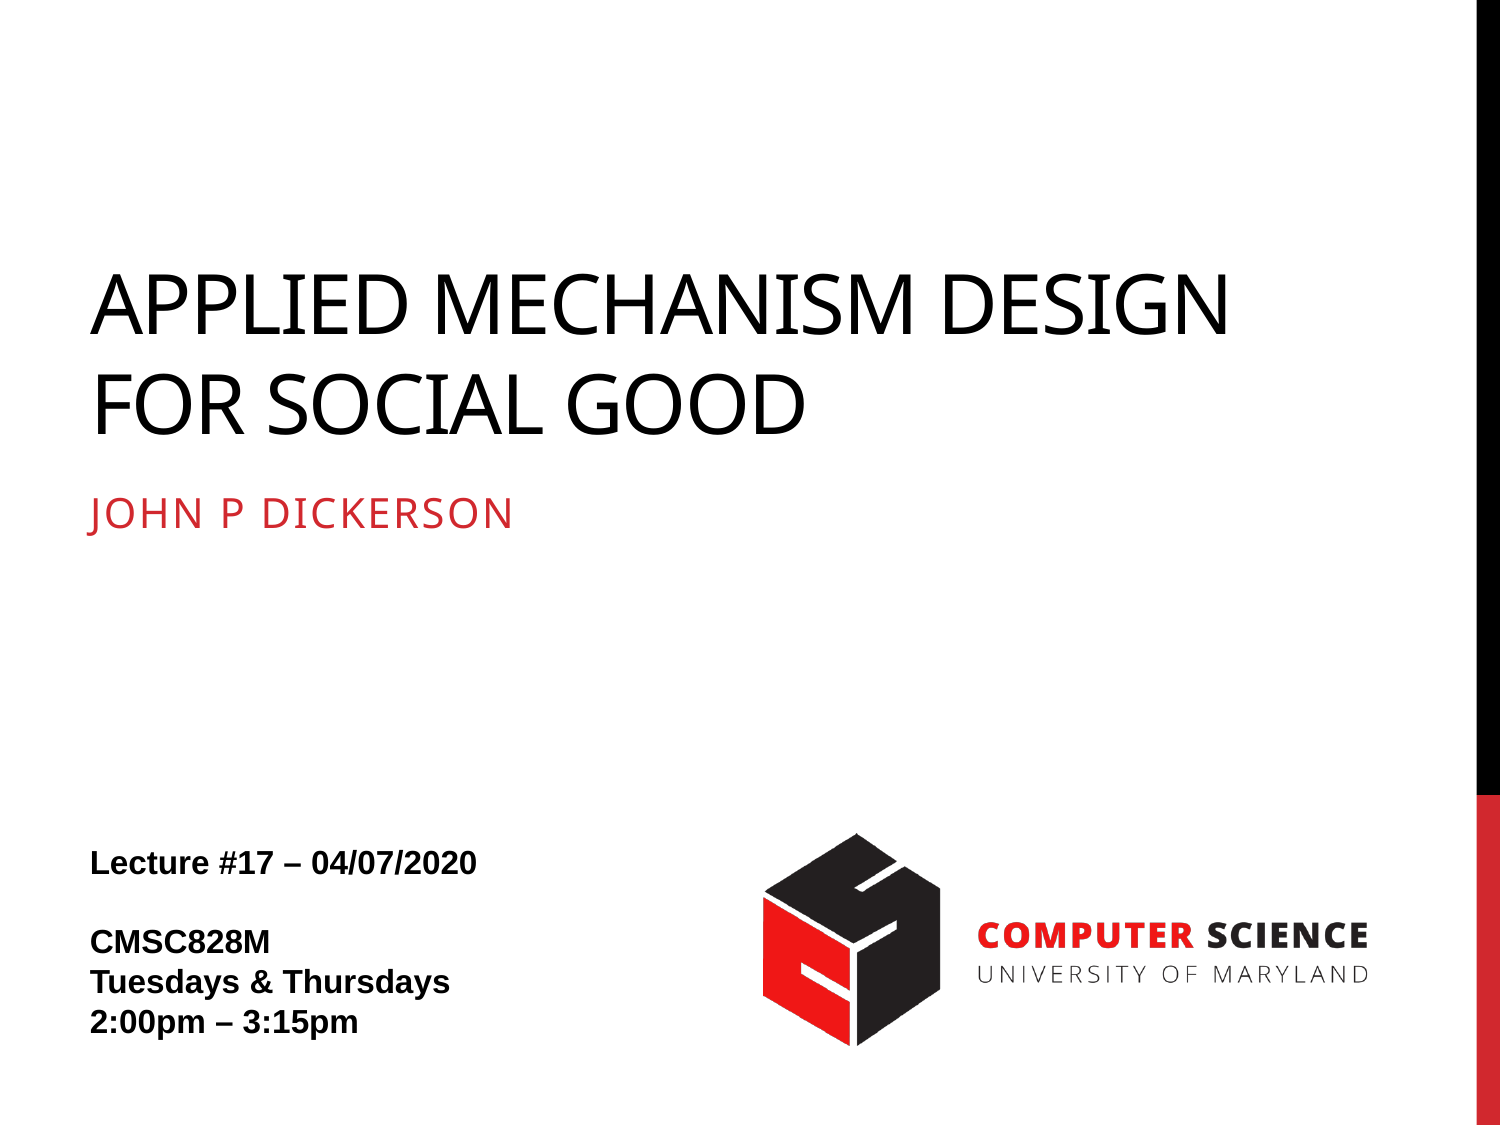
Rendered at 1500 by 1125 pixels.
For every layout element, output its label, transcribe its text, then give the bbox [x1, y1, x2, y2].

picture [763, 832, 1375, 1047]
subtitle John P Dickerson [75, 479, 1200, 585]
title Applied Mechanism Design For Social Good [75, 40, 1350, 662]
text_box Lecture #17 – 04/07/2020 CMSC828M Tuesdays & Thursdays 2:00pm – 3:15pm [75, 833, 498, 1048]
